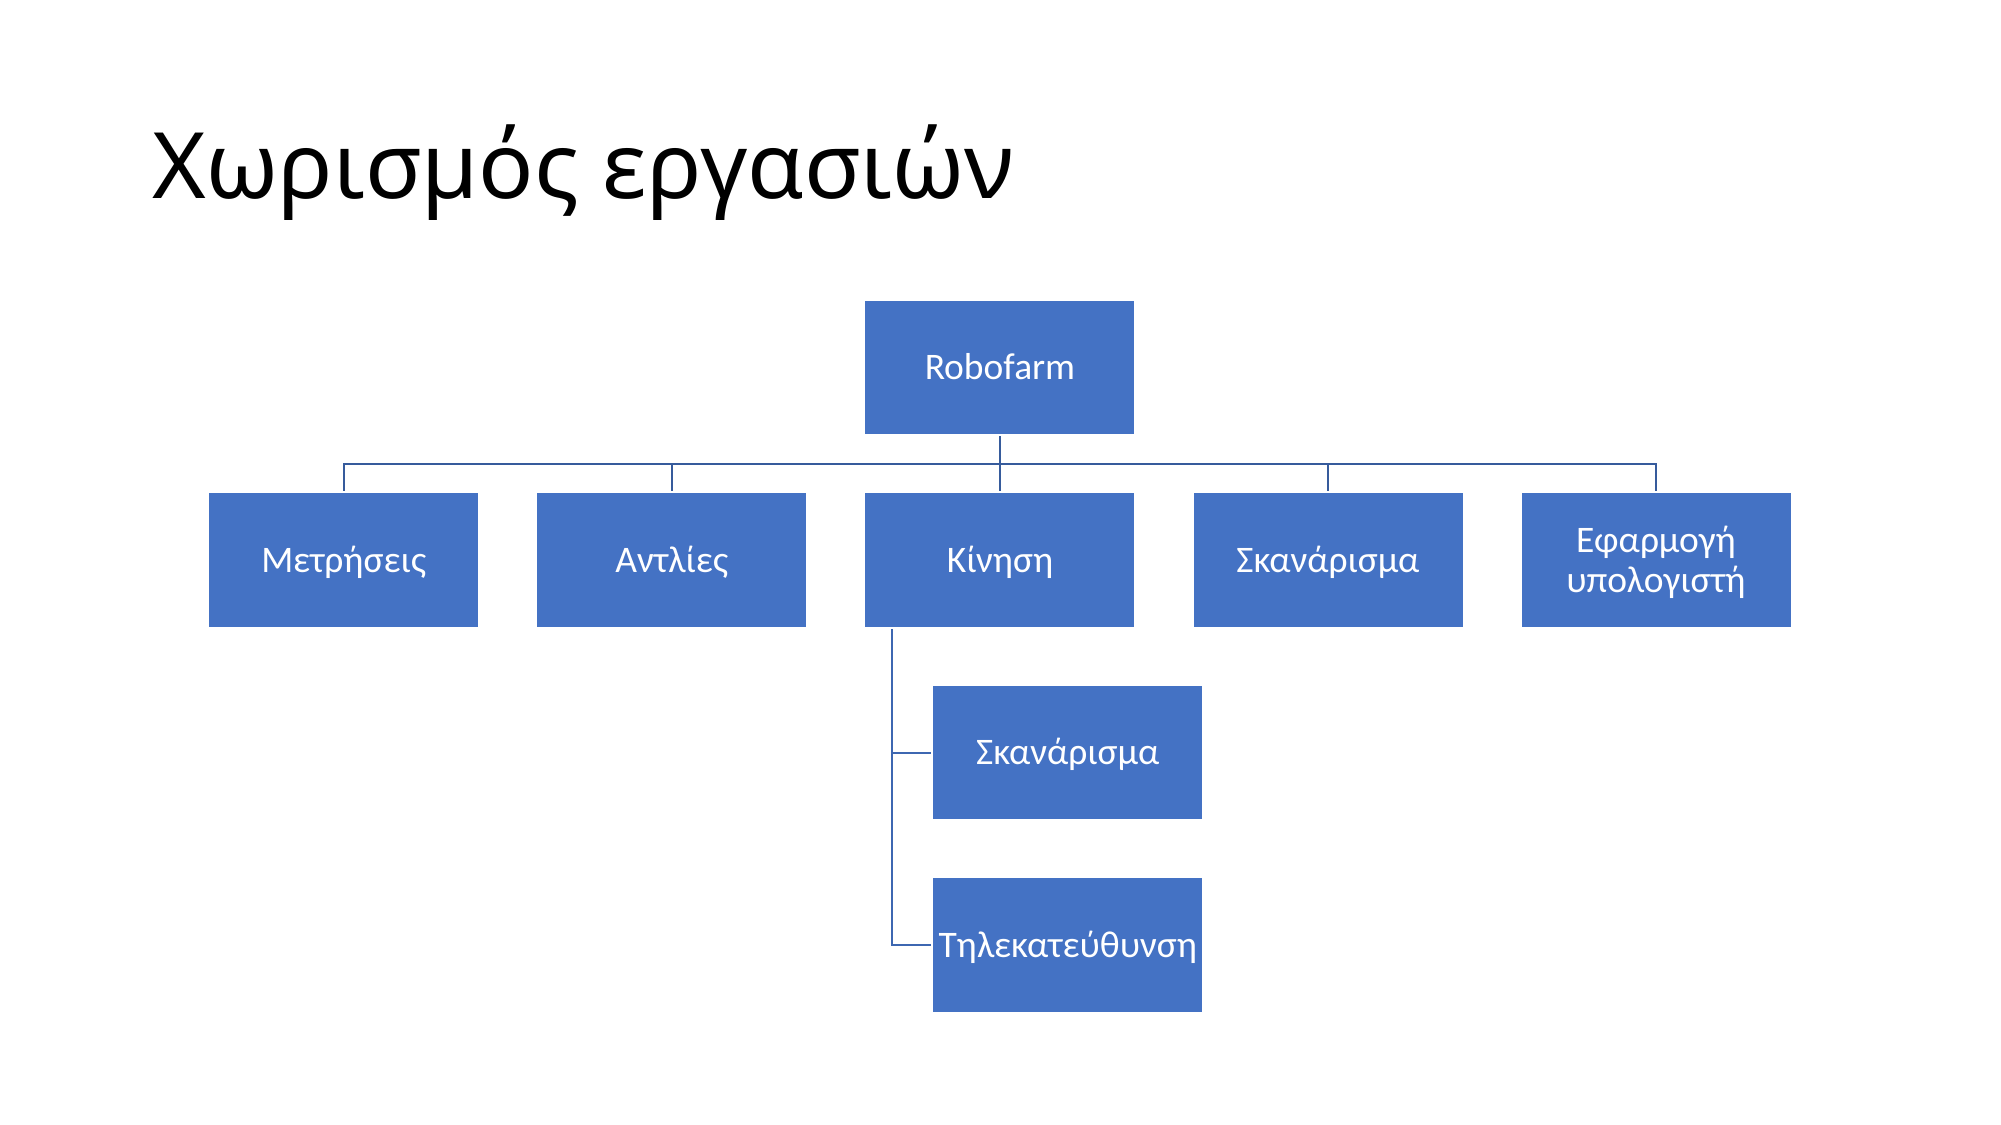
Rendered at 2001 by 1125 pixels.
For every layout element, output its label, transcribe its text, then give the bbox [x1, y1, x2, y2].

title Χωρισμός εργασιών [137, 59, 1863, 278]
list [137, 299, 1863, 1014]
